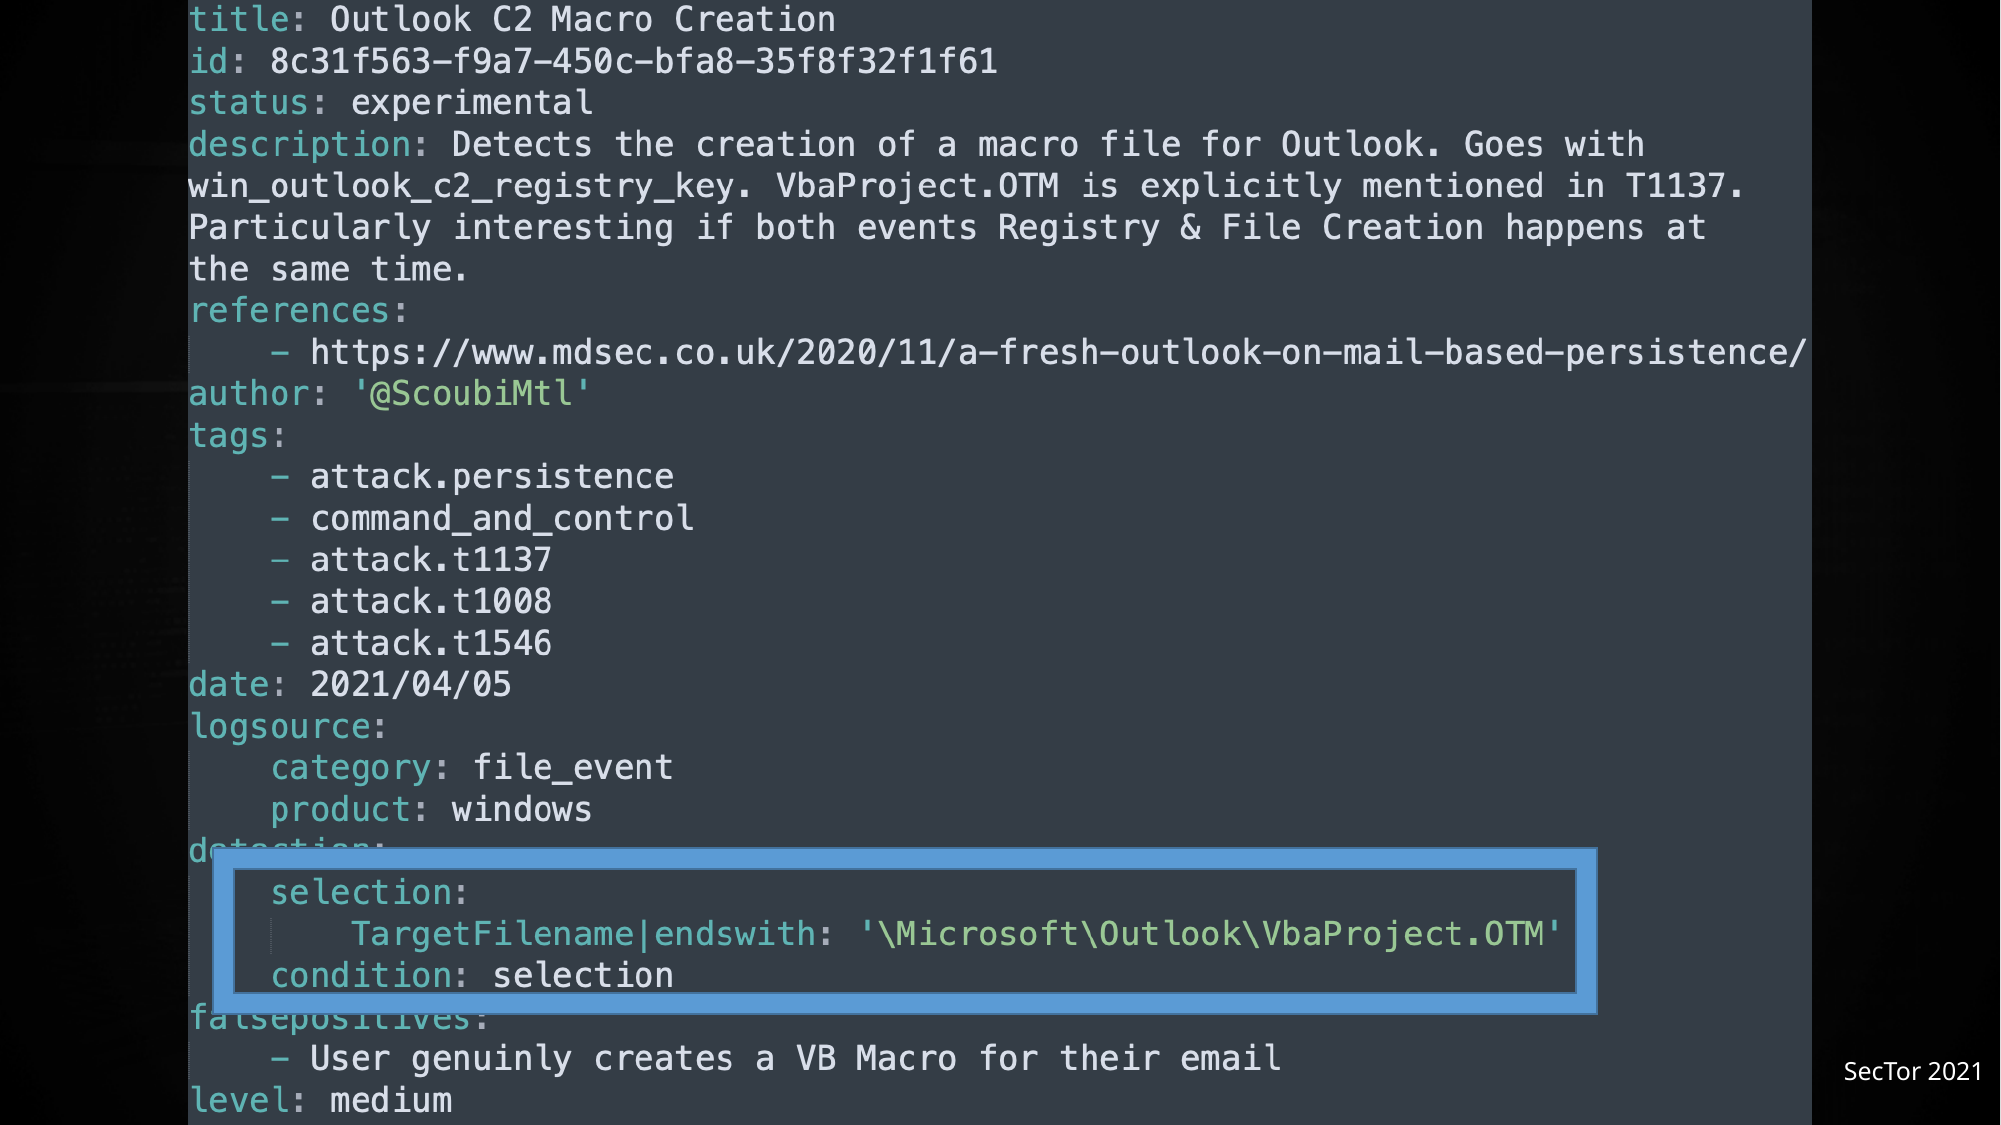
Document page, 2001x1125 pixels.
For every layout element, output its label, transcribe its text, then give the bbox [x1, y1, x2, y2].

picture [0, 0, 2001, 1125]
footer SecTor 2021 [1812, 1042, 2000, 1103]
